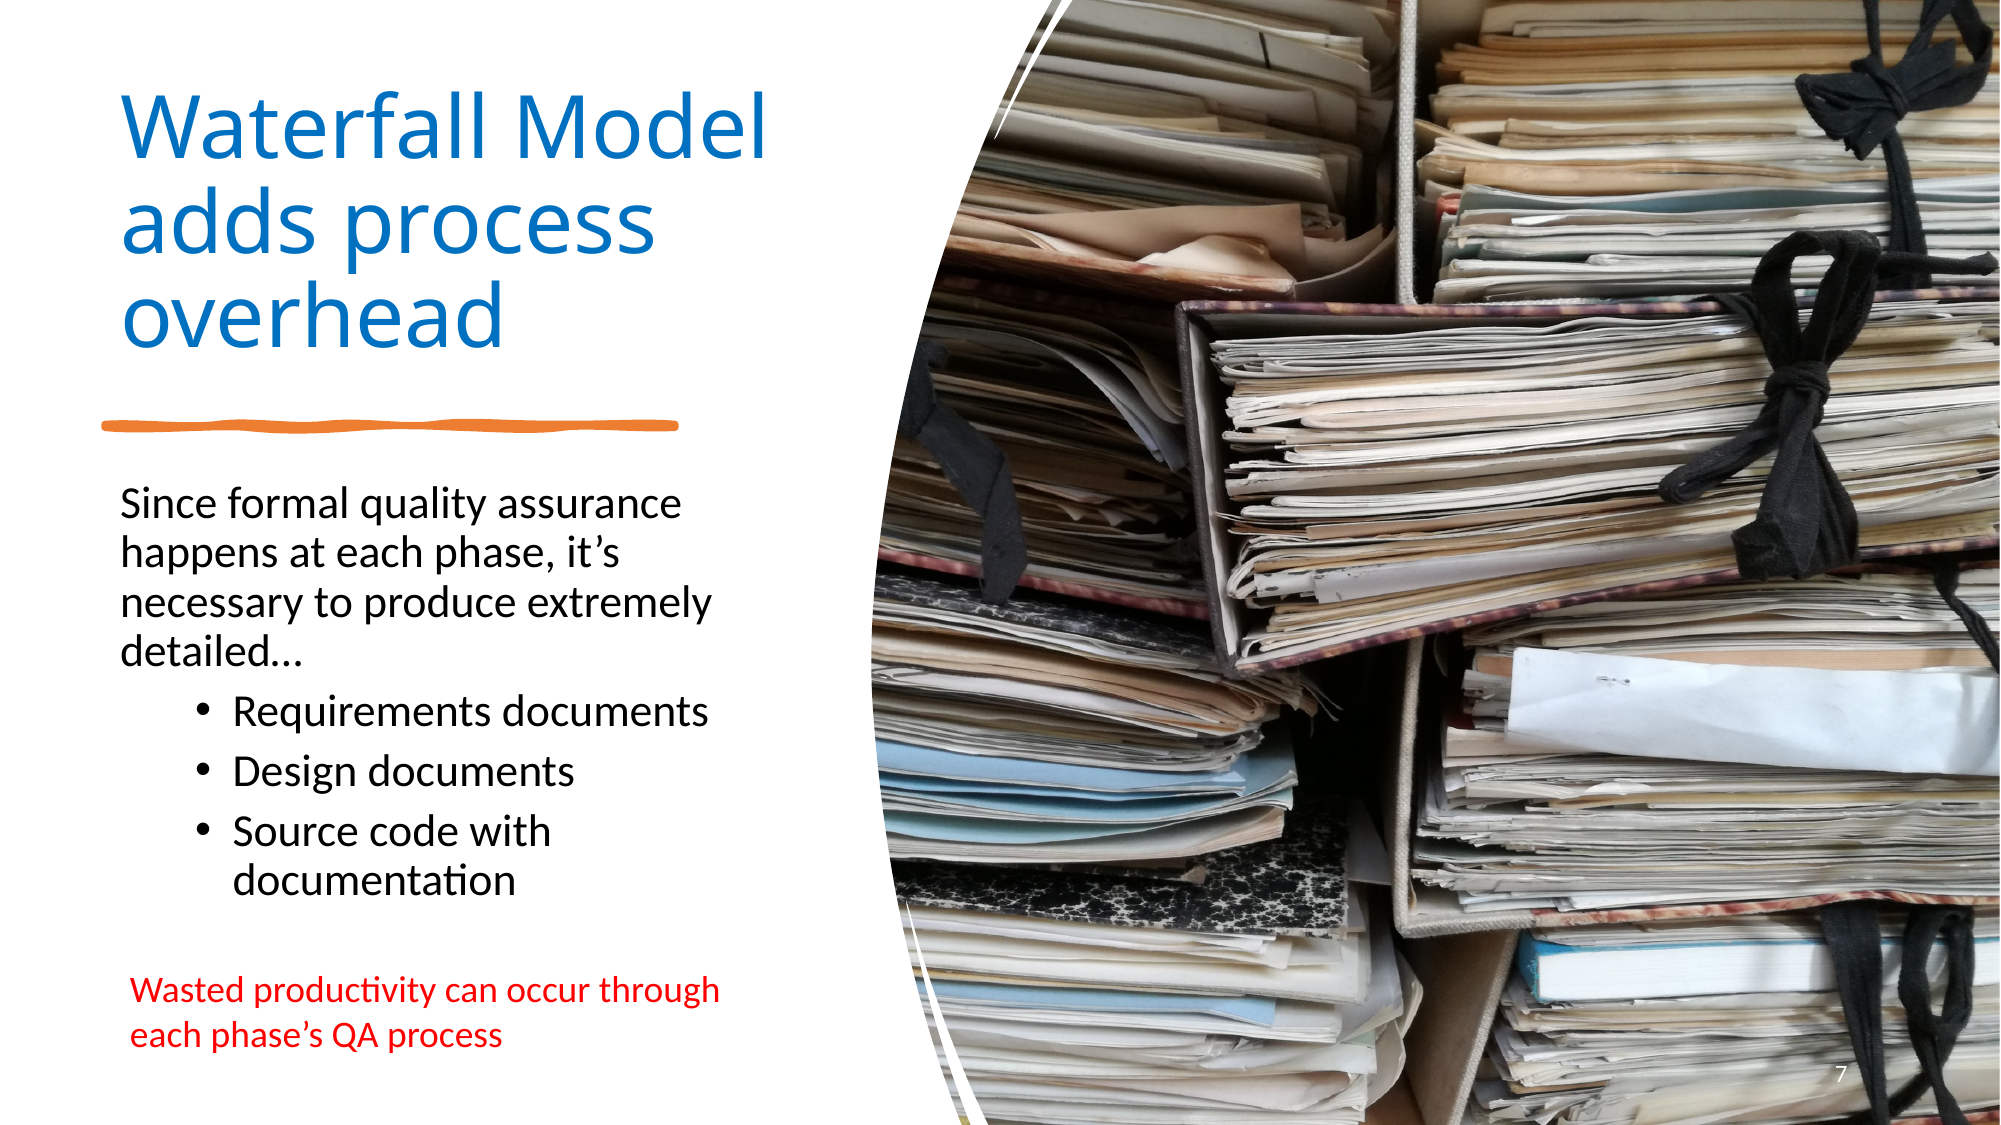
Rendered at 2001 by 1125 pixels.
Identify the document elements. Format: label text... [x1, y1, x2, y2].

text_box [0, 0, 871, 1125]
text_box Wasted productivity can occur through each phase’s QA process [114, 956, 812, 1063]
picture [871, 0, 2000, 1125]
text_box [103, 421, 676, 431]
list Since formal quality assurance happens at each phase, it’s necessary to produce extremely detailed… Requirements documents Design documents Source code with documentation [105, 471, 802, 1016]
title Waterfall Model adds process overhead [105, 53, 822, 375]
